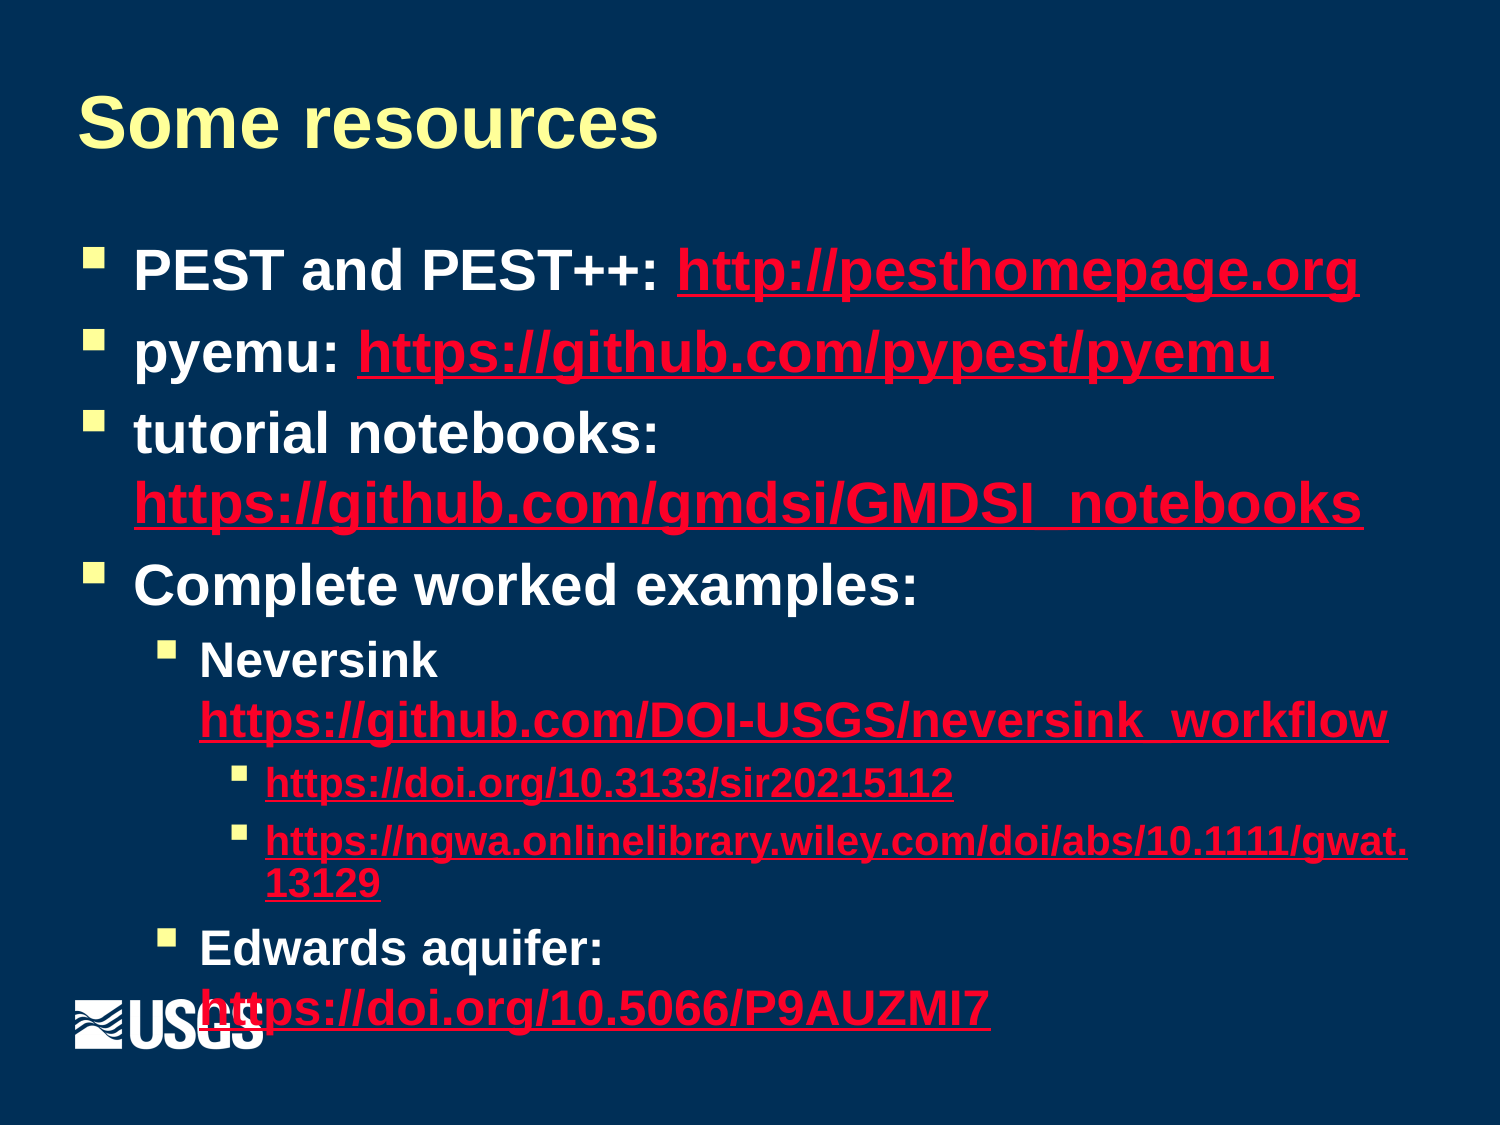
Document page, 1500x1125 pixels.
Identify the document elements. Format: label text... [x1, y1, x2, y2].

title Some resources [62, 24, 1425, 213]
list PEST and PEST++: http://pesthomepage.org pyemu: https://github.com/pypest/pyemu tutorial notebooks: https://github.com/gmdsi/GMDSI_notebooks Complete worked examples: Neversink https://github.com/DOI-USGS/neversink_workflow https://doi.org/10.3133/sir20215112 https://ngwa.onlinelibrary.wiley.com/doi/abs/10.1111/gwat.13129 Edwards aquifer: https://doi.org/10.5066/P9AUZMI7 [62, 224, 1425, 963]
